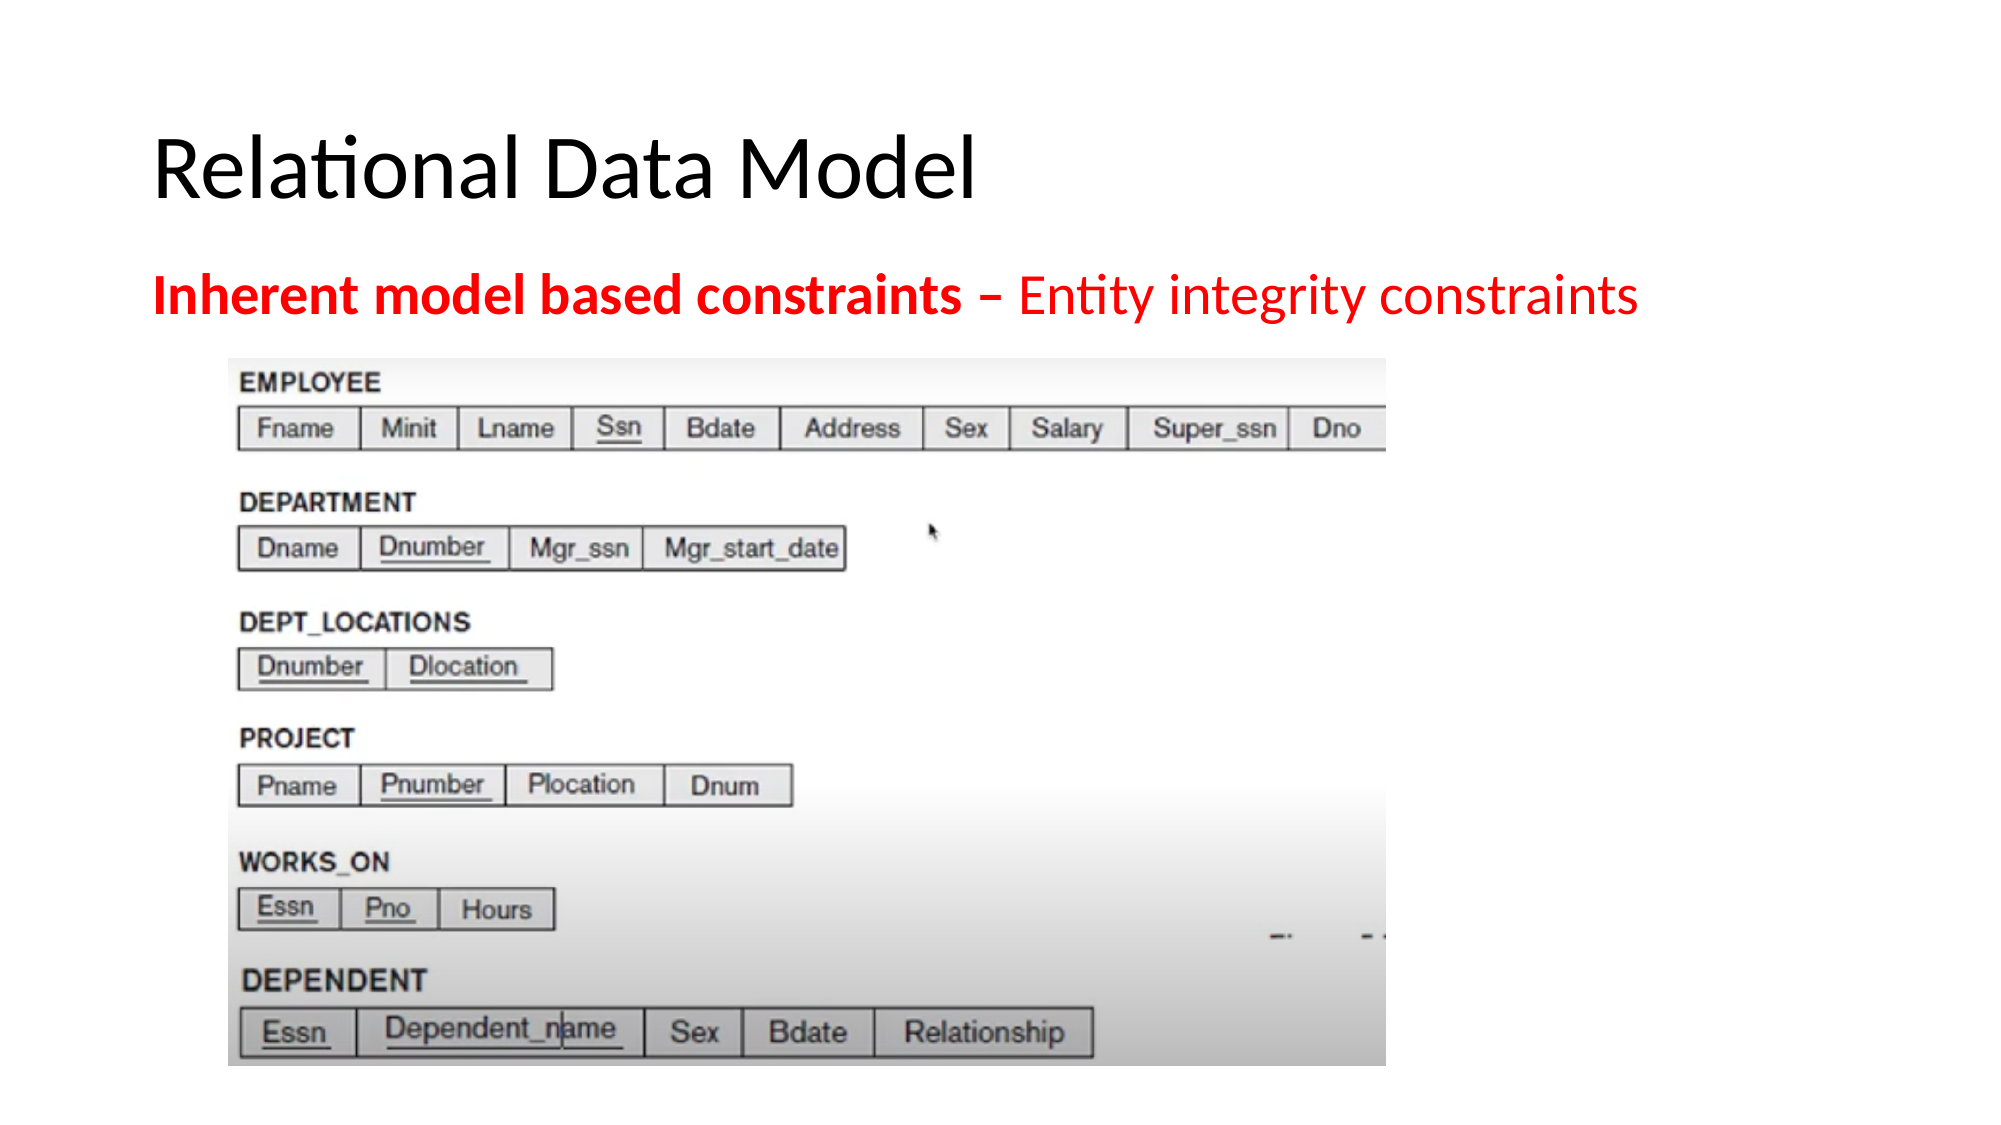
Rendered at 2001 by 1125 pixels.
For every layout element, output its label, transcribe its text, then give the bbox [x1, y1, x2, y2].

title Relational Data Model [137, 59, 1863, 257]
picture [227, 358, 1386, 1066]
list Inherent model based constraints – Entity integrity constraints [137, 257, 1863, 1093]
